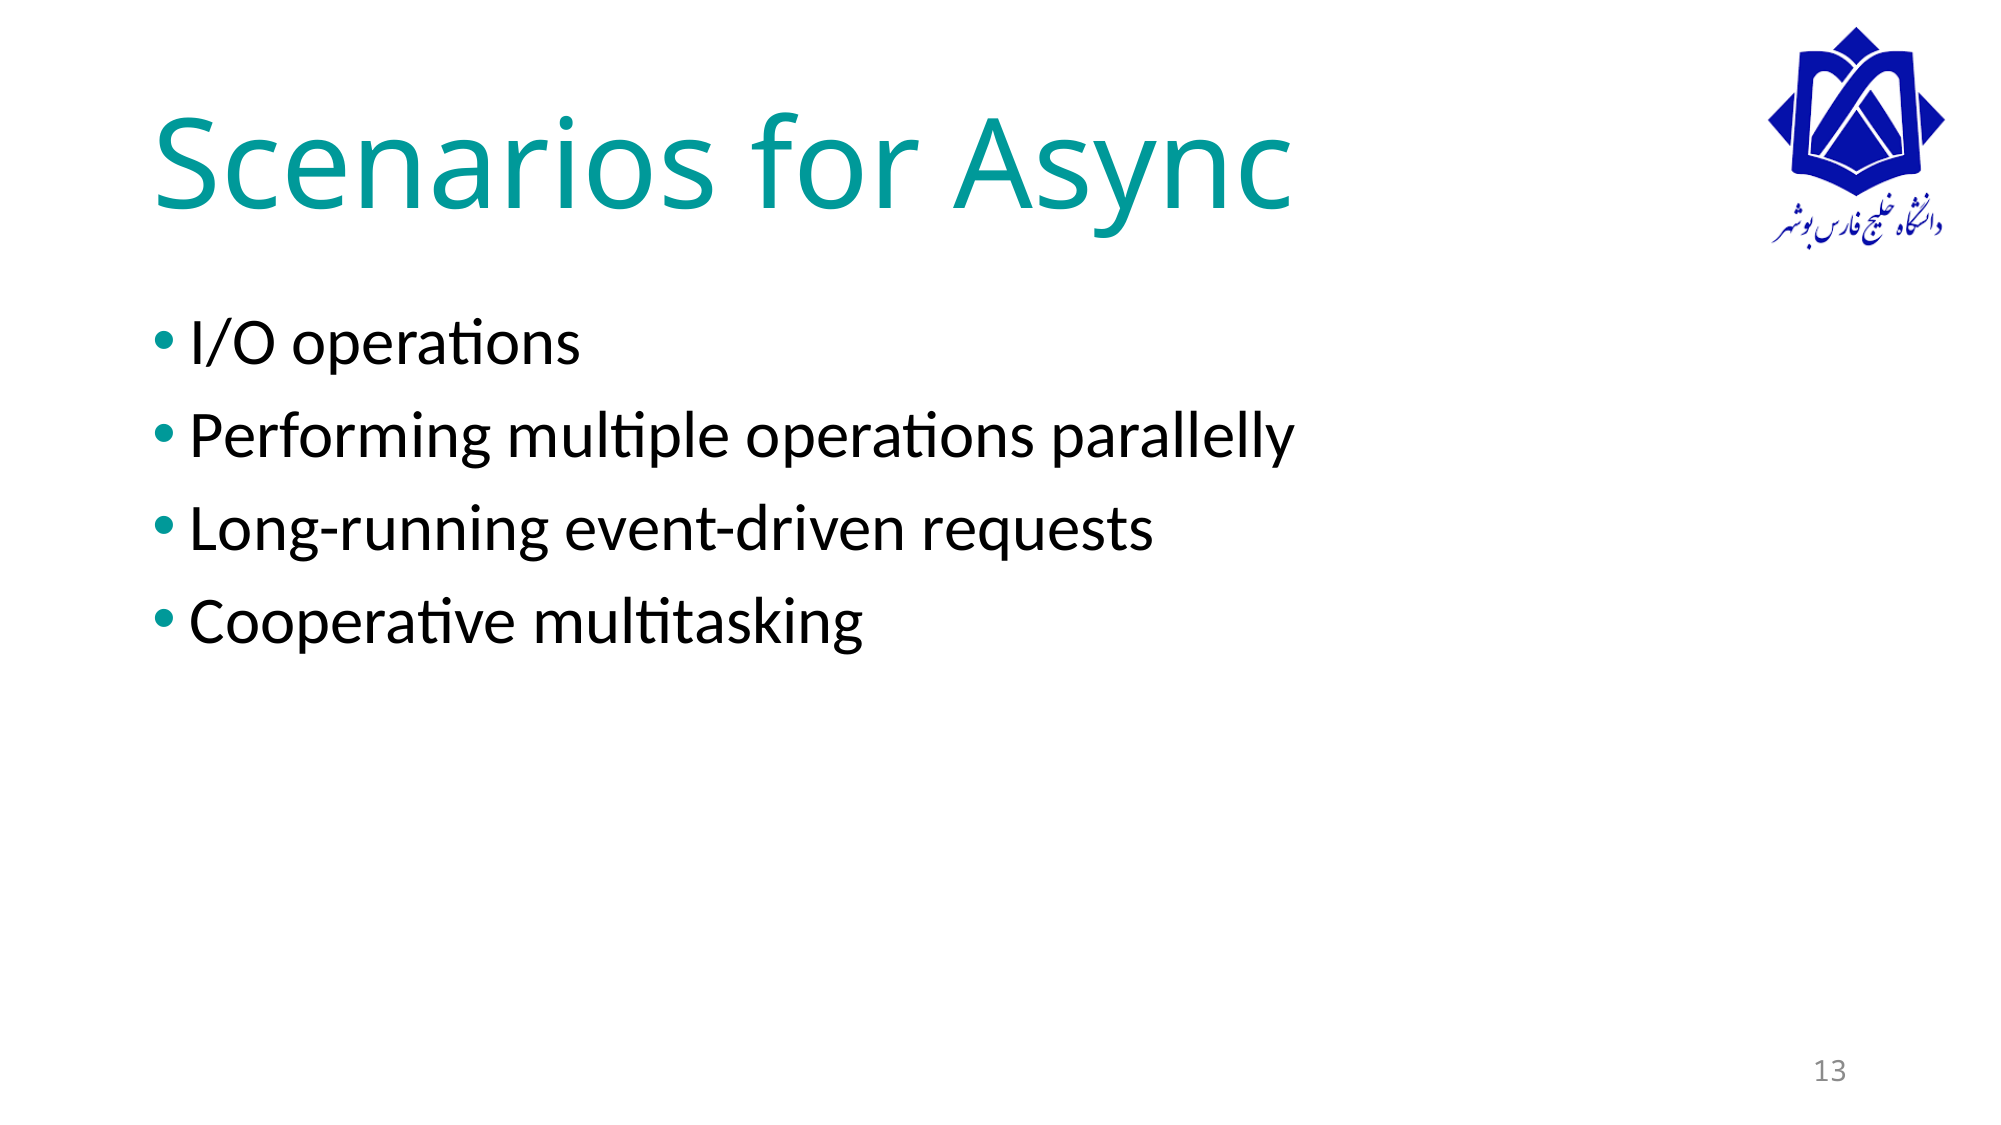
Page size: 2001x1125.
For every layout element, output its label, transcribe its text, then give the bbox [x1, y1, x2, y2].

picture [1739, 24, 1974, 260]
slide_number 13 [1412, 1042, 1863, 1103]
text_box Scenarios for Async [137, 59, 1863, 278]
text_box I/O operations Performing multiple operations parallelly Long-running event-driven requests Cooperative multitasking [137, 299, 1781, 1025]
